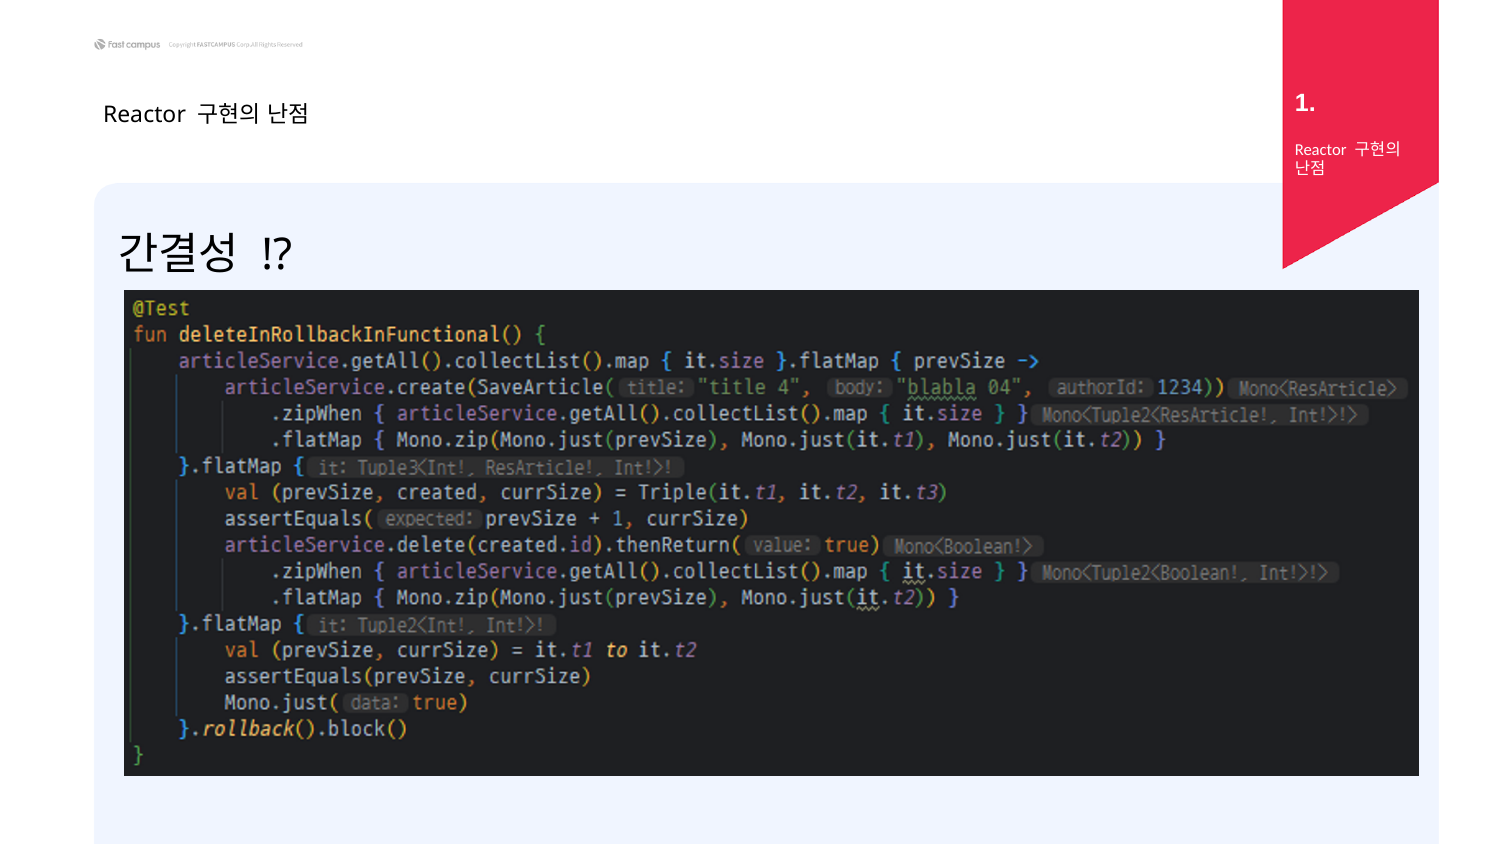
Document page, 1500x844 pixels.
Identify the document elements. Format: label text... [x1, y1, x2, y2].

list 간결성 !? [103, 192, 1397, 844]
text_box 1. [1281, 86, 1438, 135]
text_box Reactor 구현의 난점 [1281, 135, 1438, 184]
picture [0, 0, 1500, 844]
title Reactor 구현의 난점 [103, 95, 1281, 167]
